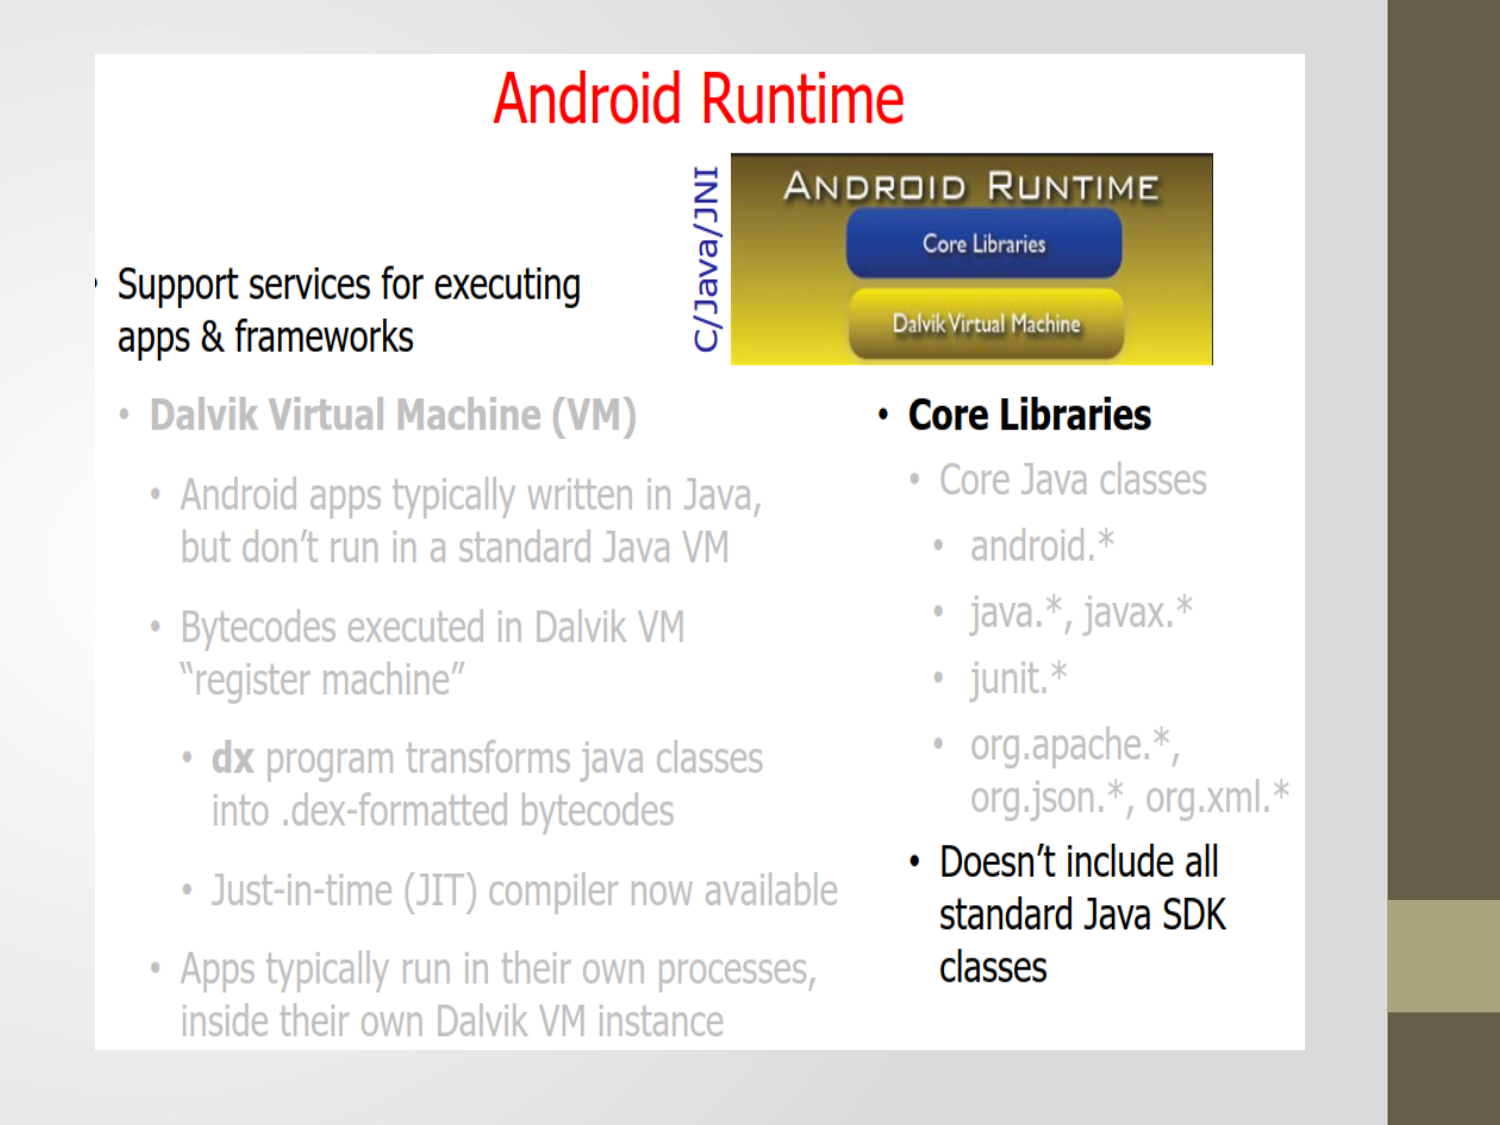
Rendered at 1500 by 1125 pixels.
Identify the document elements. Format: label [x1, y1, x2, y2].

list [95, 53, 1305, 1051]
